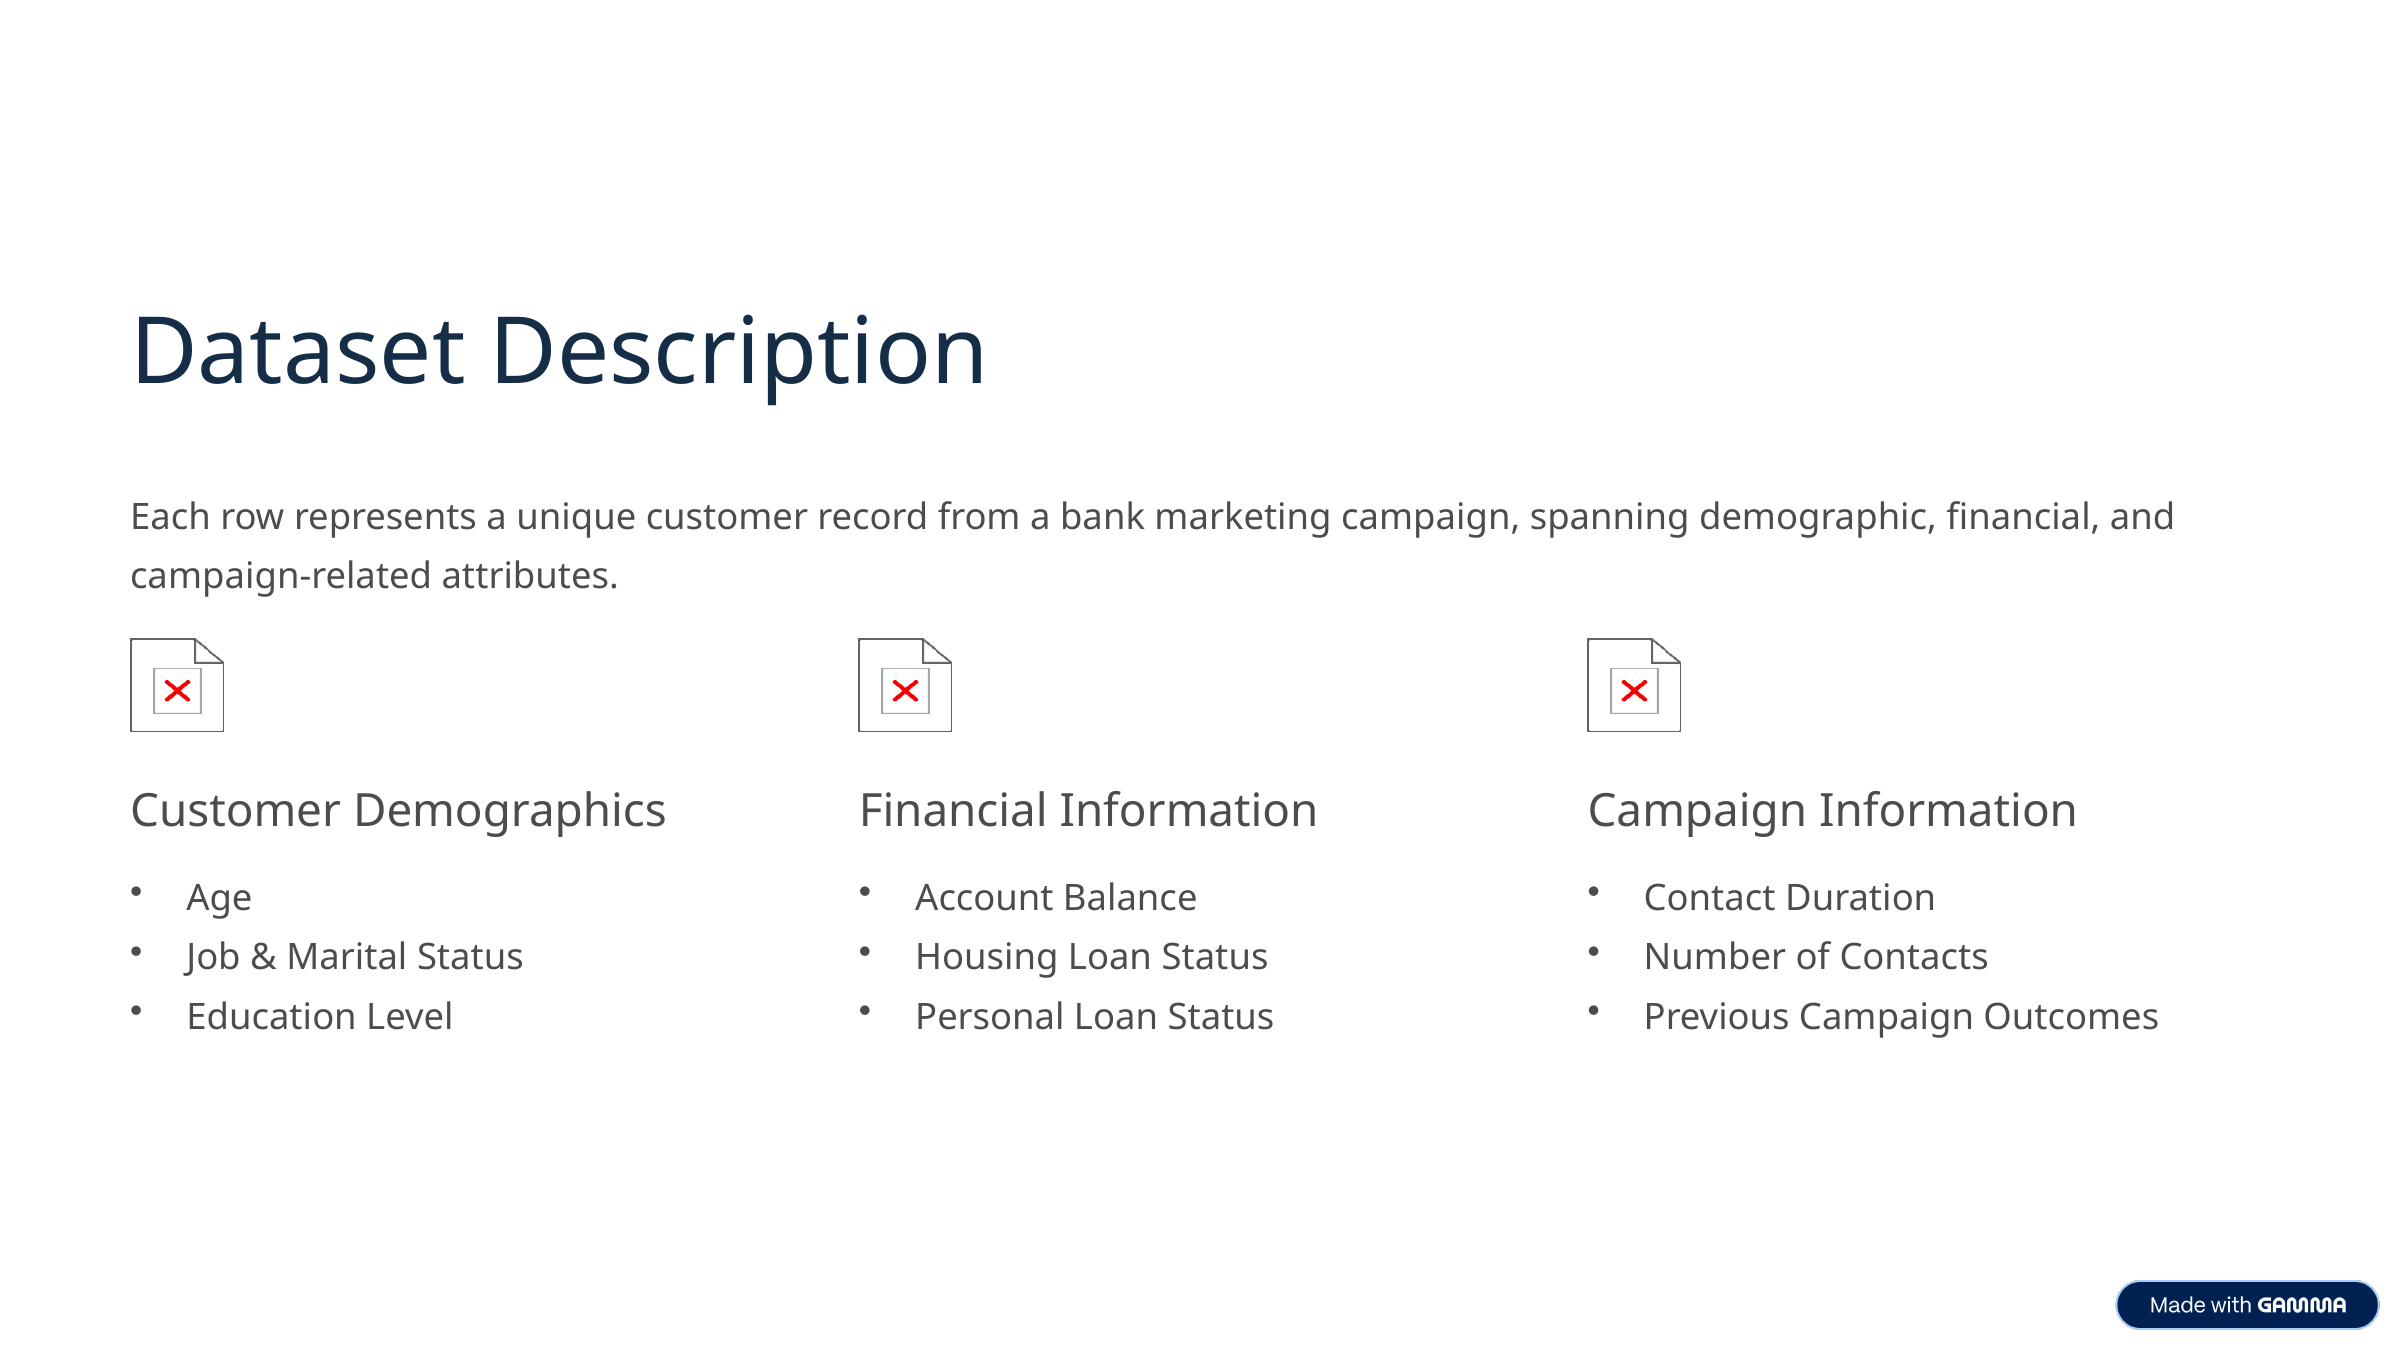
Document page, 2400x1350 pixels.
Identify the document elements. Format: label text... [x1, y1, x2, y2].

text_box Account Balance Housing Loan Status Personal Loan Status [858, 858, 1541, 1064]
text_box Campaign Information [1587, 777, 2053, 837]
picture [130, 638, 224, 732]
text_box Each row represents a unique customer record from a bank marketing campaign, spanning demographic, financial, and campaign-related attributes. [130, 477, 2270, 597]
picture [1587, 638, 1681, 732]
text_box Contact Duration Number of Contacts Previous Campaign Outcomes [1587, 858, 2270, 1064]
picture [2106, 1271, 2389, 1339]
text_box Financial Information [858, 777, 1324, 837]
picture [858, 638, 952, 732]
text_box Customer Demographics [130, 777, 609, 837]
text_box Dataset Description [130, 286, 1061, 404]
text_box Age Job & Marital Status Education Level [130, 858, 813, 1064]
